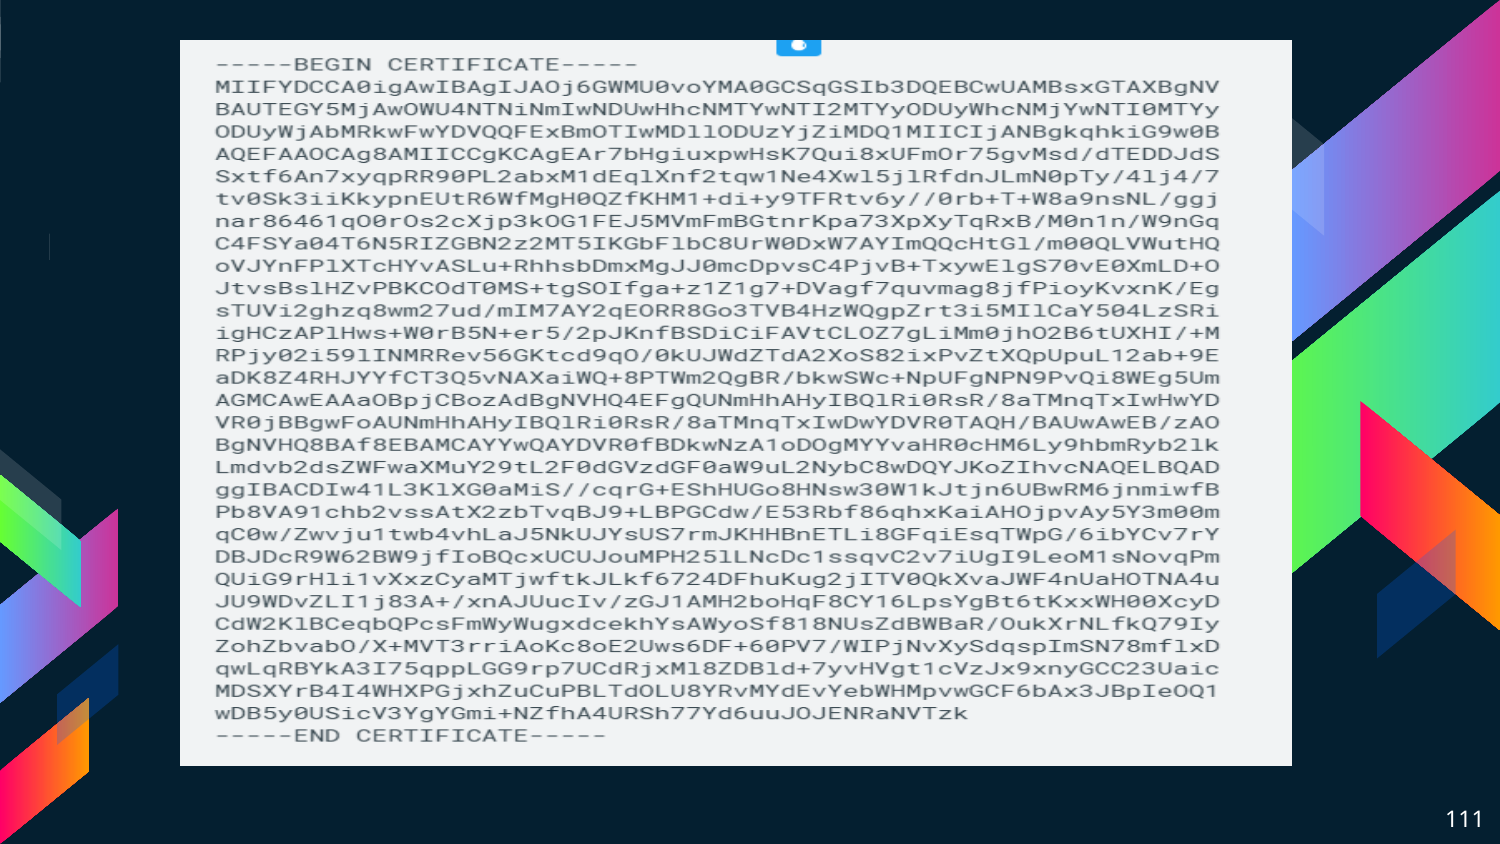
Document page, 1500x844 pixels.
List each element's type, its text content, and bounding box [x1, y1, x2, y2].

slide_number 111 [1403, 789, 1500, 844]
picture [180, 40, 1292, 766]
